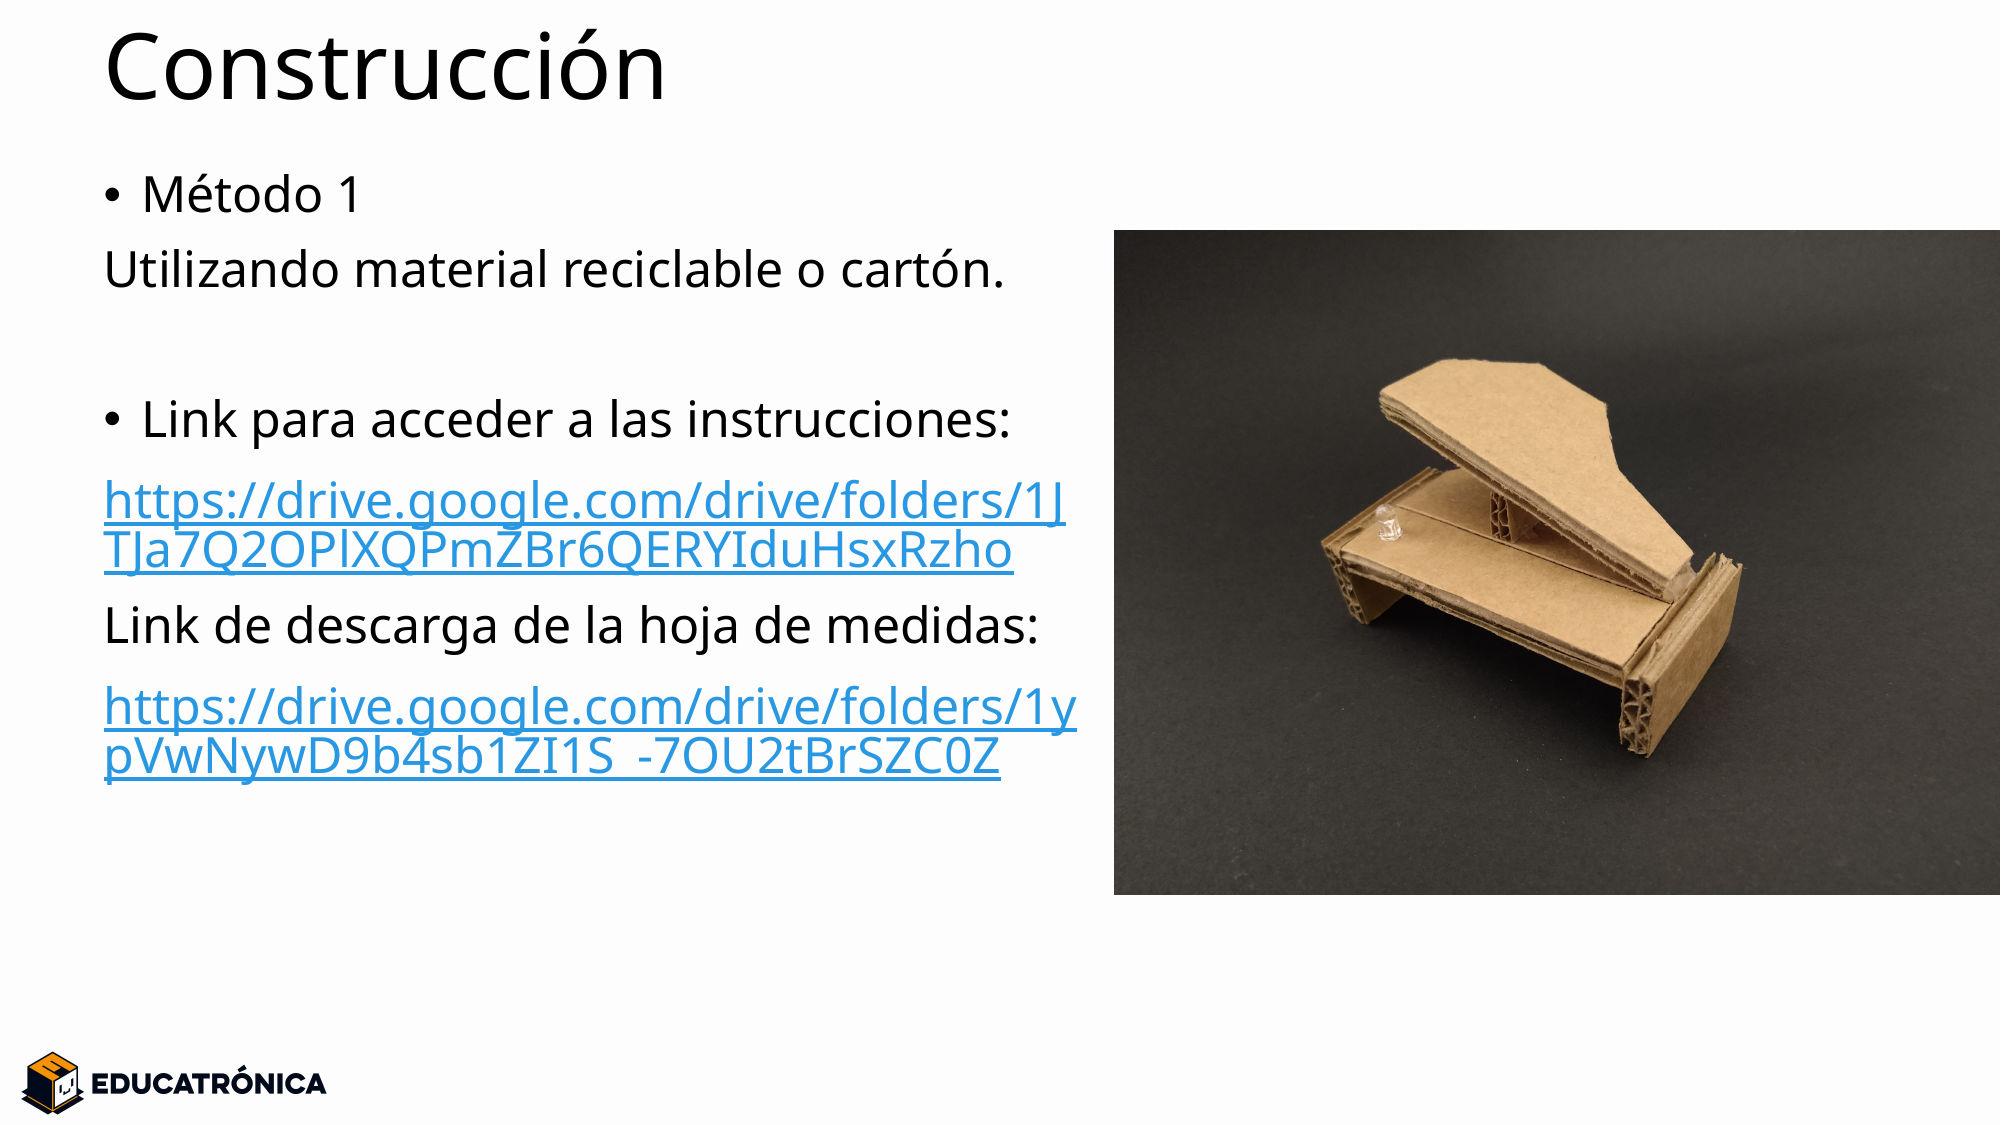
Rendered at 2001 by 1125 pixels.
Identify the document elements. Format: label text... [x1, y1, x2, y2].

picture [1114, 230, 2000, 895]
picture [19, 1048, 330, 1118]
title Construcción [88, 7, 1912, 133]
list Método 1 Utilizando material reciclable o cartón. Link para acceder a las instrucciones: https://drive.google.com/drive/folders/1JTJa7Q2OPlXQPmZBr6QERYIduHsxRzho Link de descarga de la hoja de medidas: https://drive.google.com/drive/folders/1ypVwNywD9b4sb1ZI1S_-7OU2tBrSZC0Z [88, 162, 1106, 1037]
